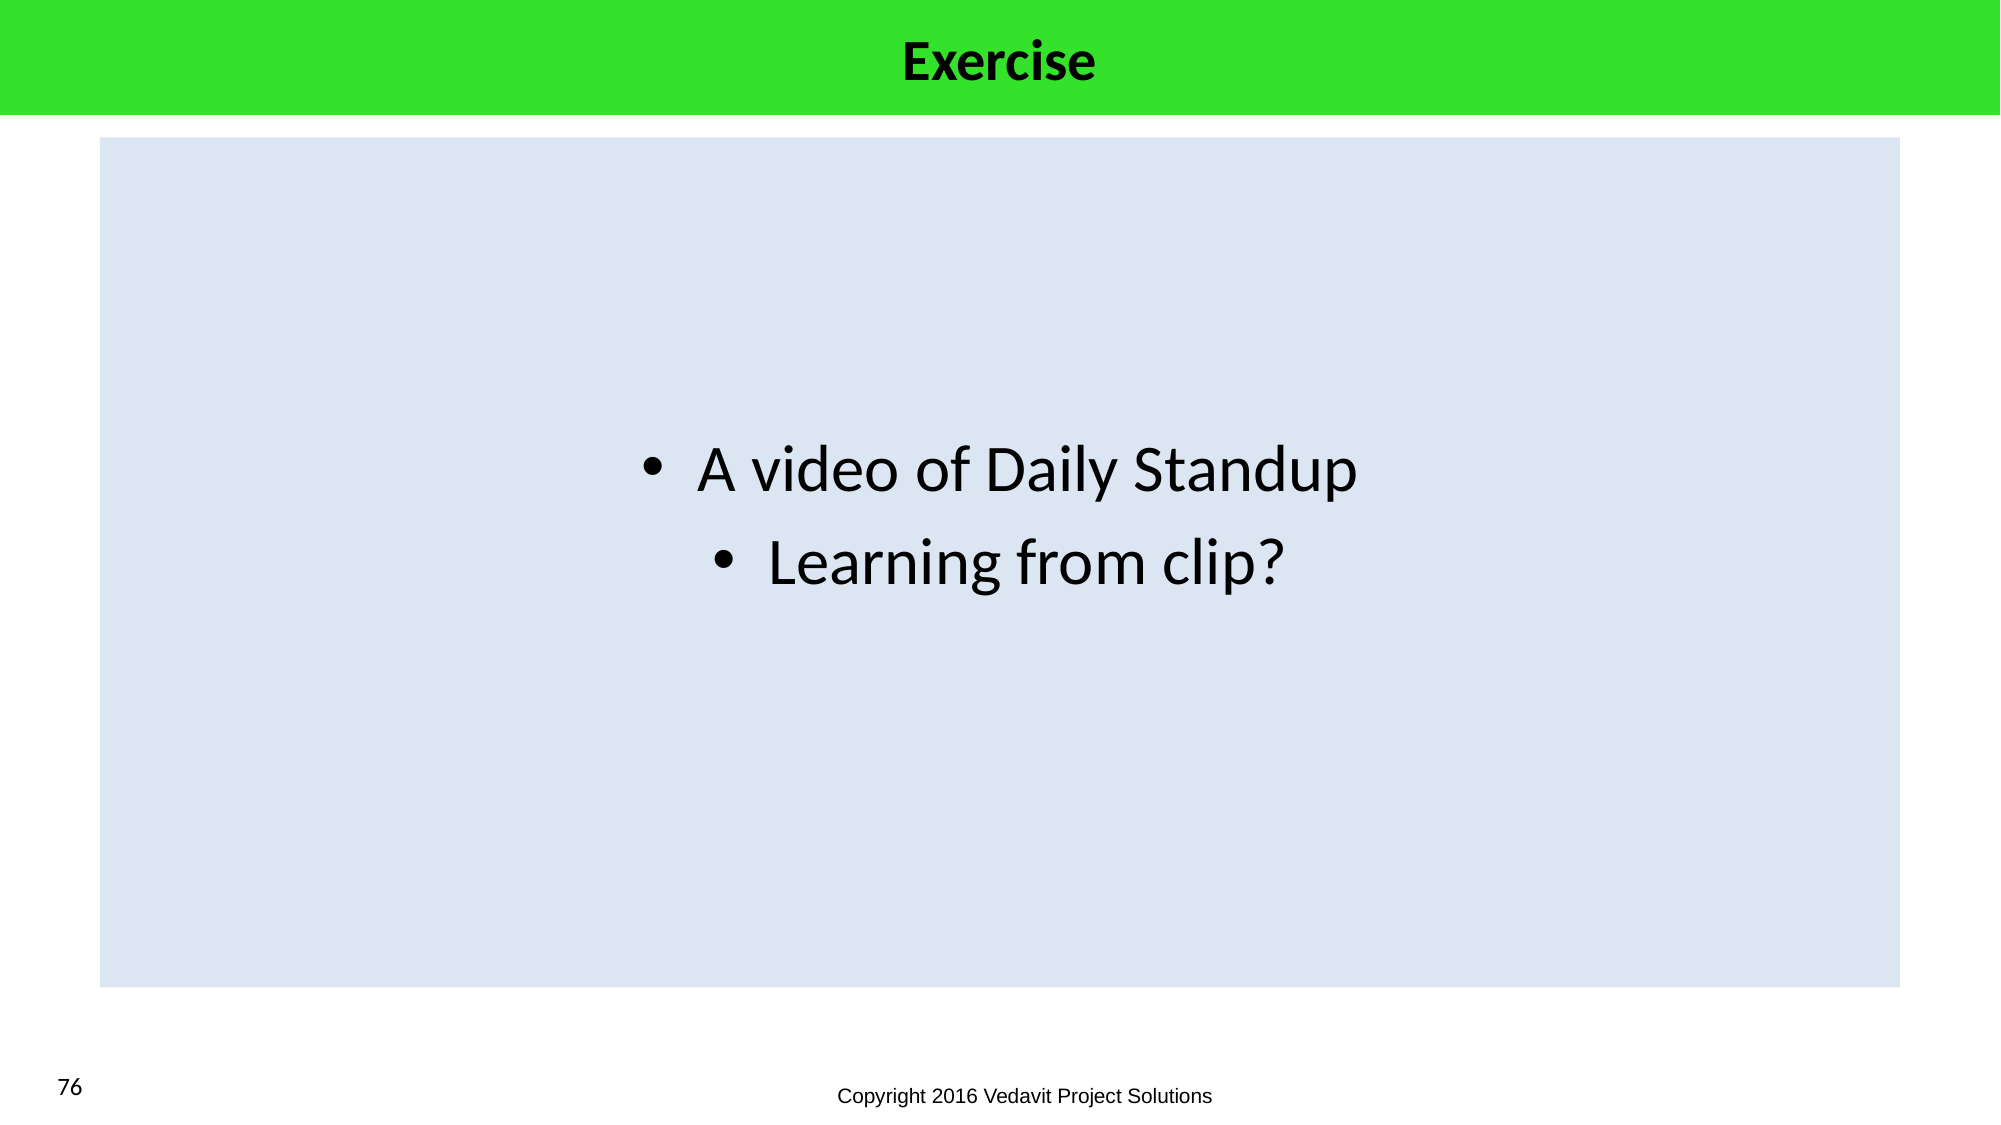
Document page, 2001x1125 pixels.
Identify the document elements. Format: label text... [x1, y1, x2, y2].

list A video of Daily Standup Learning from clip? [99, 137, 1900, 988]
slide_number 76 [3, 1055, 137, 1116]
title Exercise [0, 0, 2000, 115]
